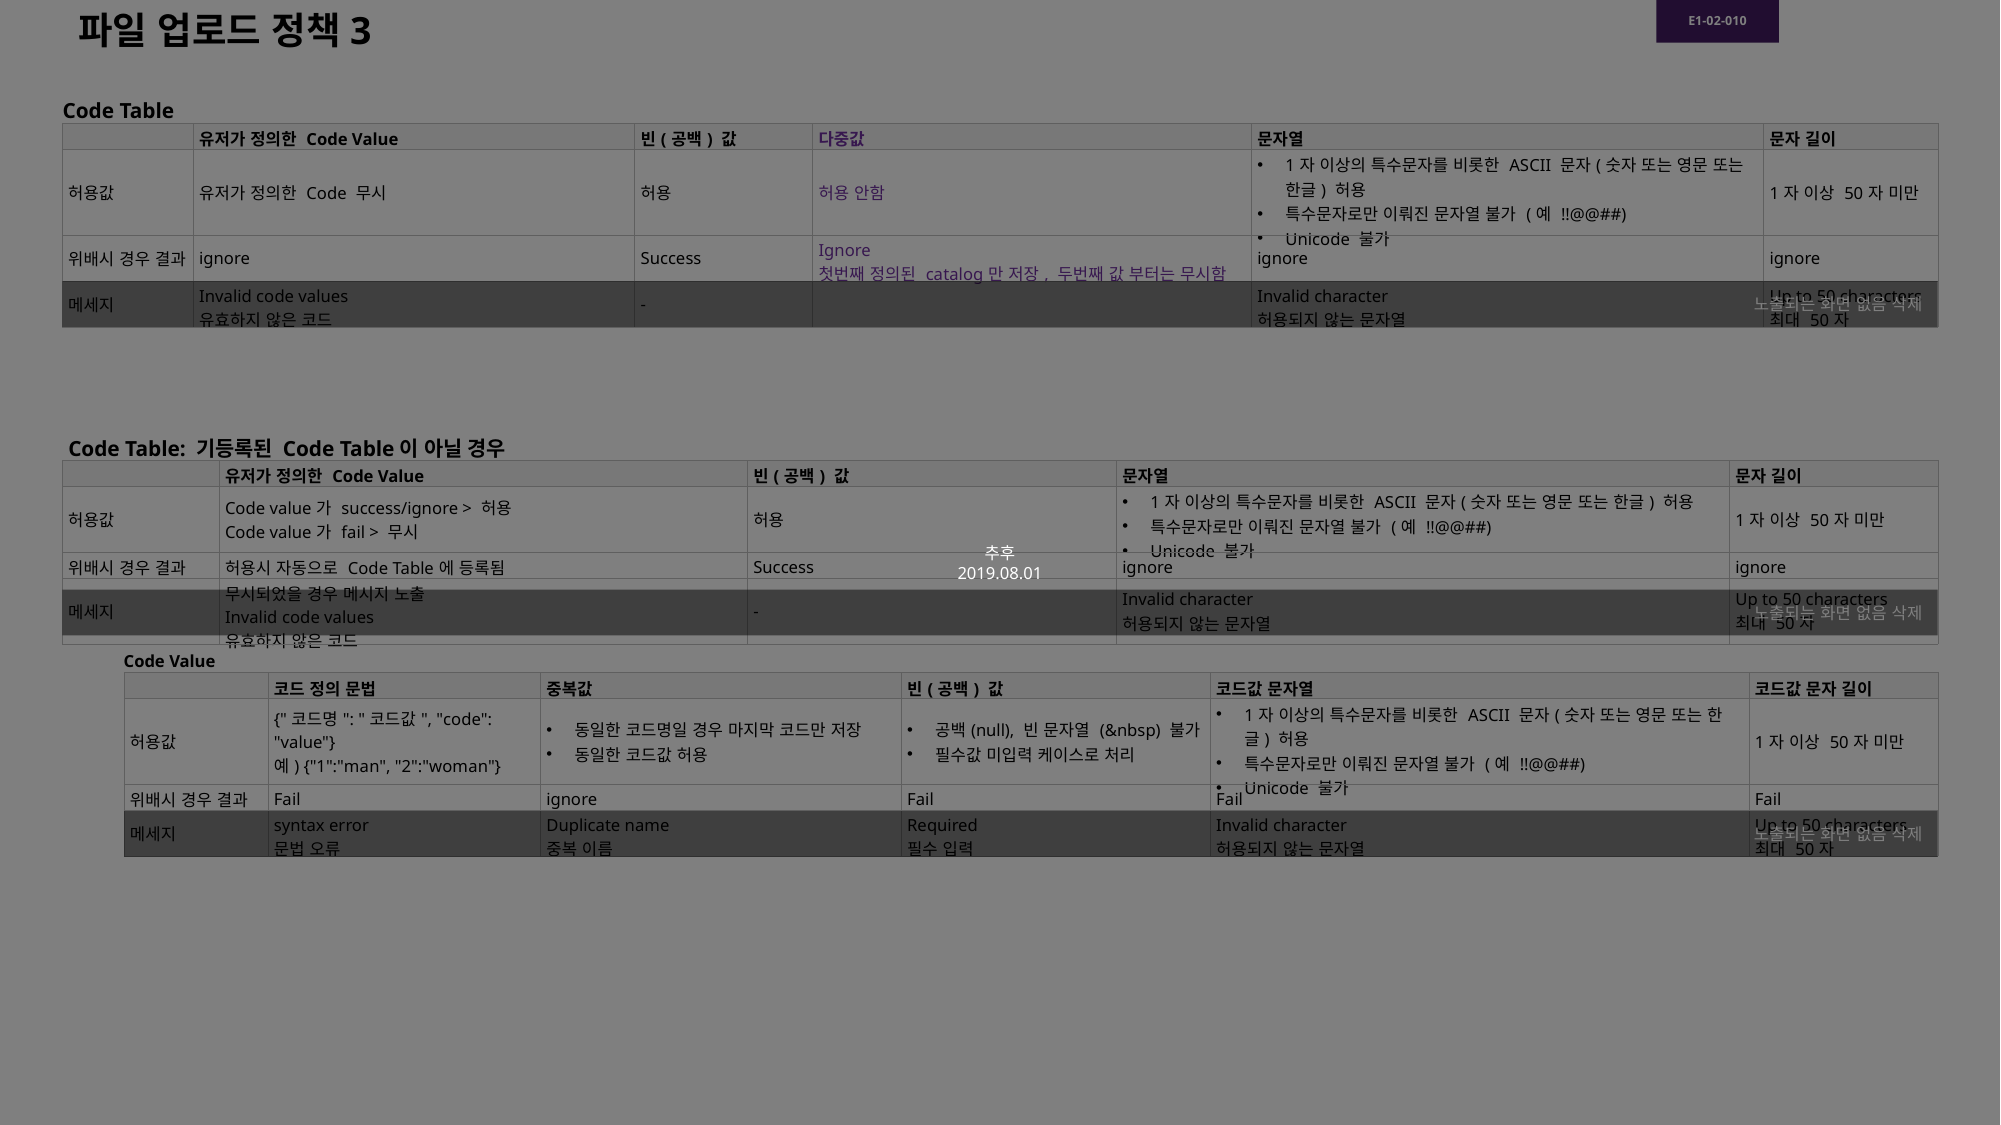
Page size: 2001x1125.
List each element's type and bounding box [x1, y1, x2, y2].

text_box [0, 0, 2000, 1125]
